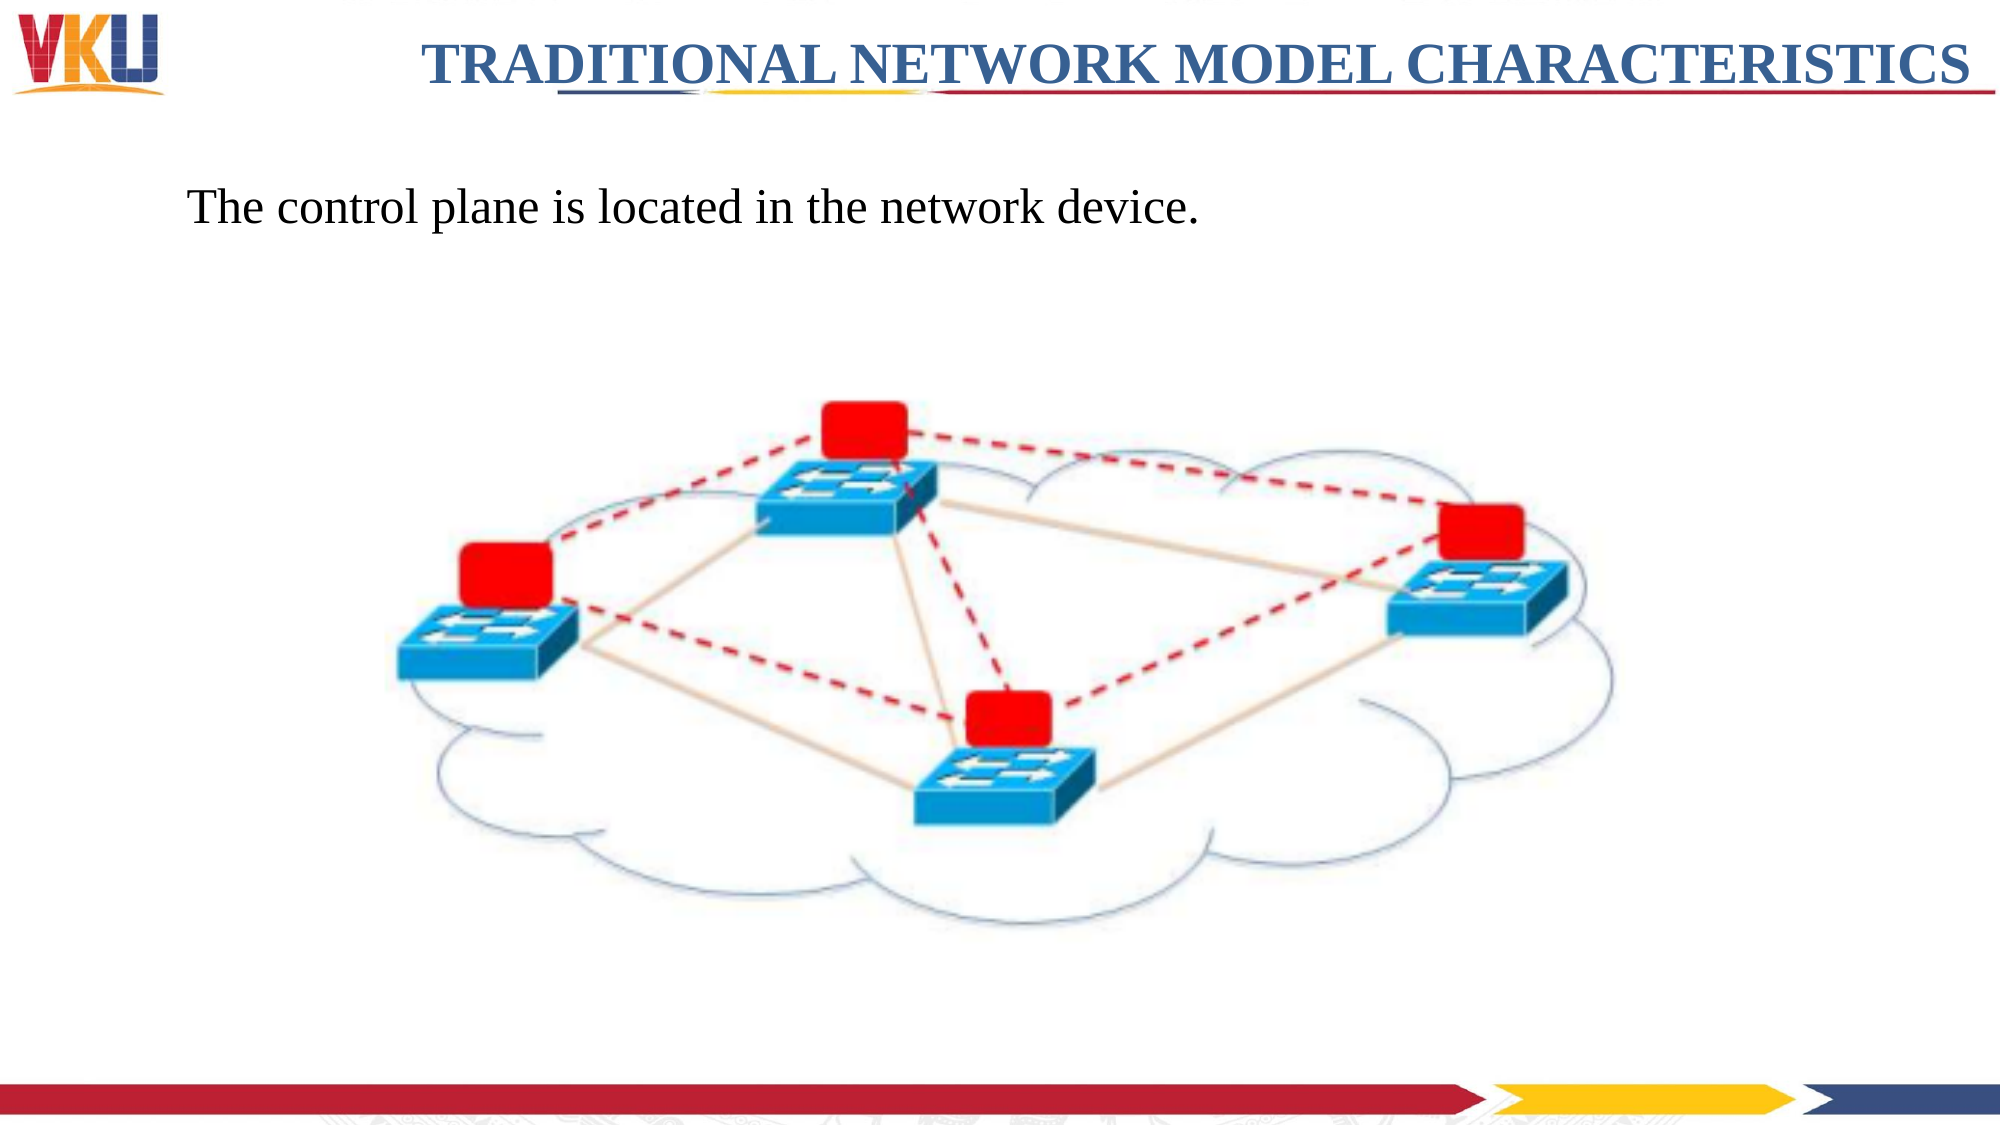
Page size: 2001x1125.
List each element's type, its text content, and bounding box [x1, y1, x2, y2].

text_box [171, 159, 1253, 257]
title TRADITIONAL NETWORK MODEL CHARACTERISTICS [400, 0, 2000, 203]
picture [0, 0, 2000, 1125]
